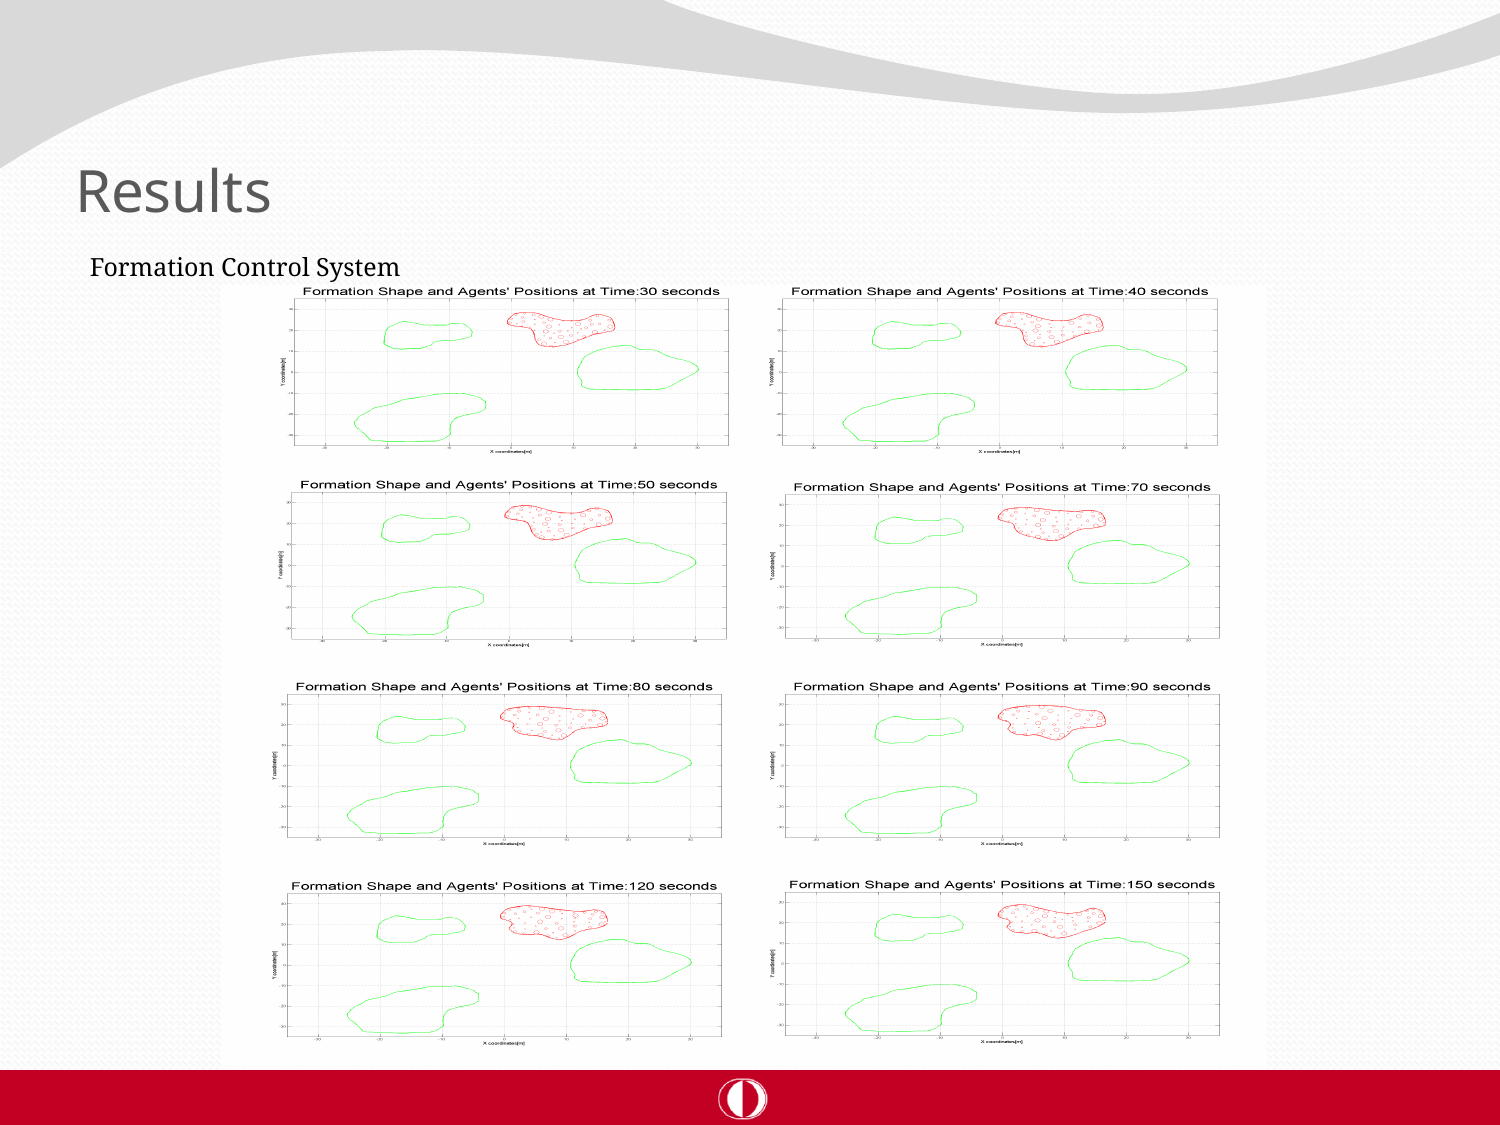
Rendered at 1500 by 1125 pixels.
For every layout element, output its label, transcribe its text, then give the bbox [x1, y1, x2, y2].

picture [221, 284, 1267, 1070]
text_box Formation Control System [74, 244, 1322, 290]
title Results [75, 55, 1425, 224]
picture [713, 1079, 781, 1122]
